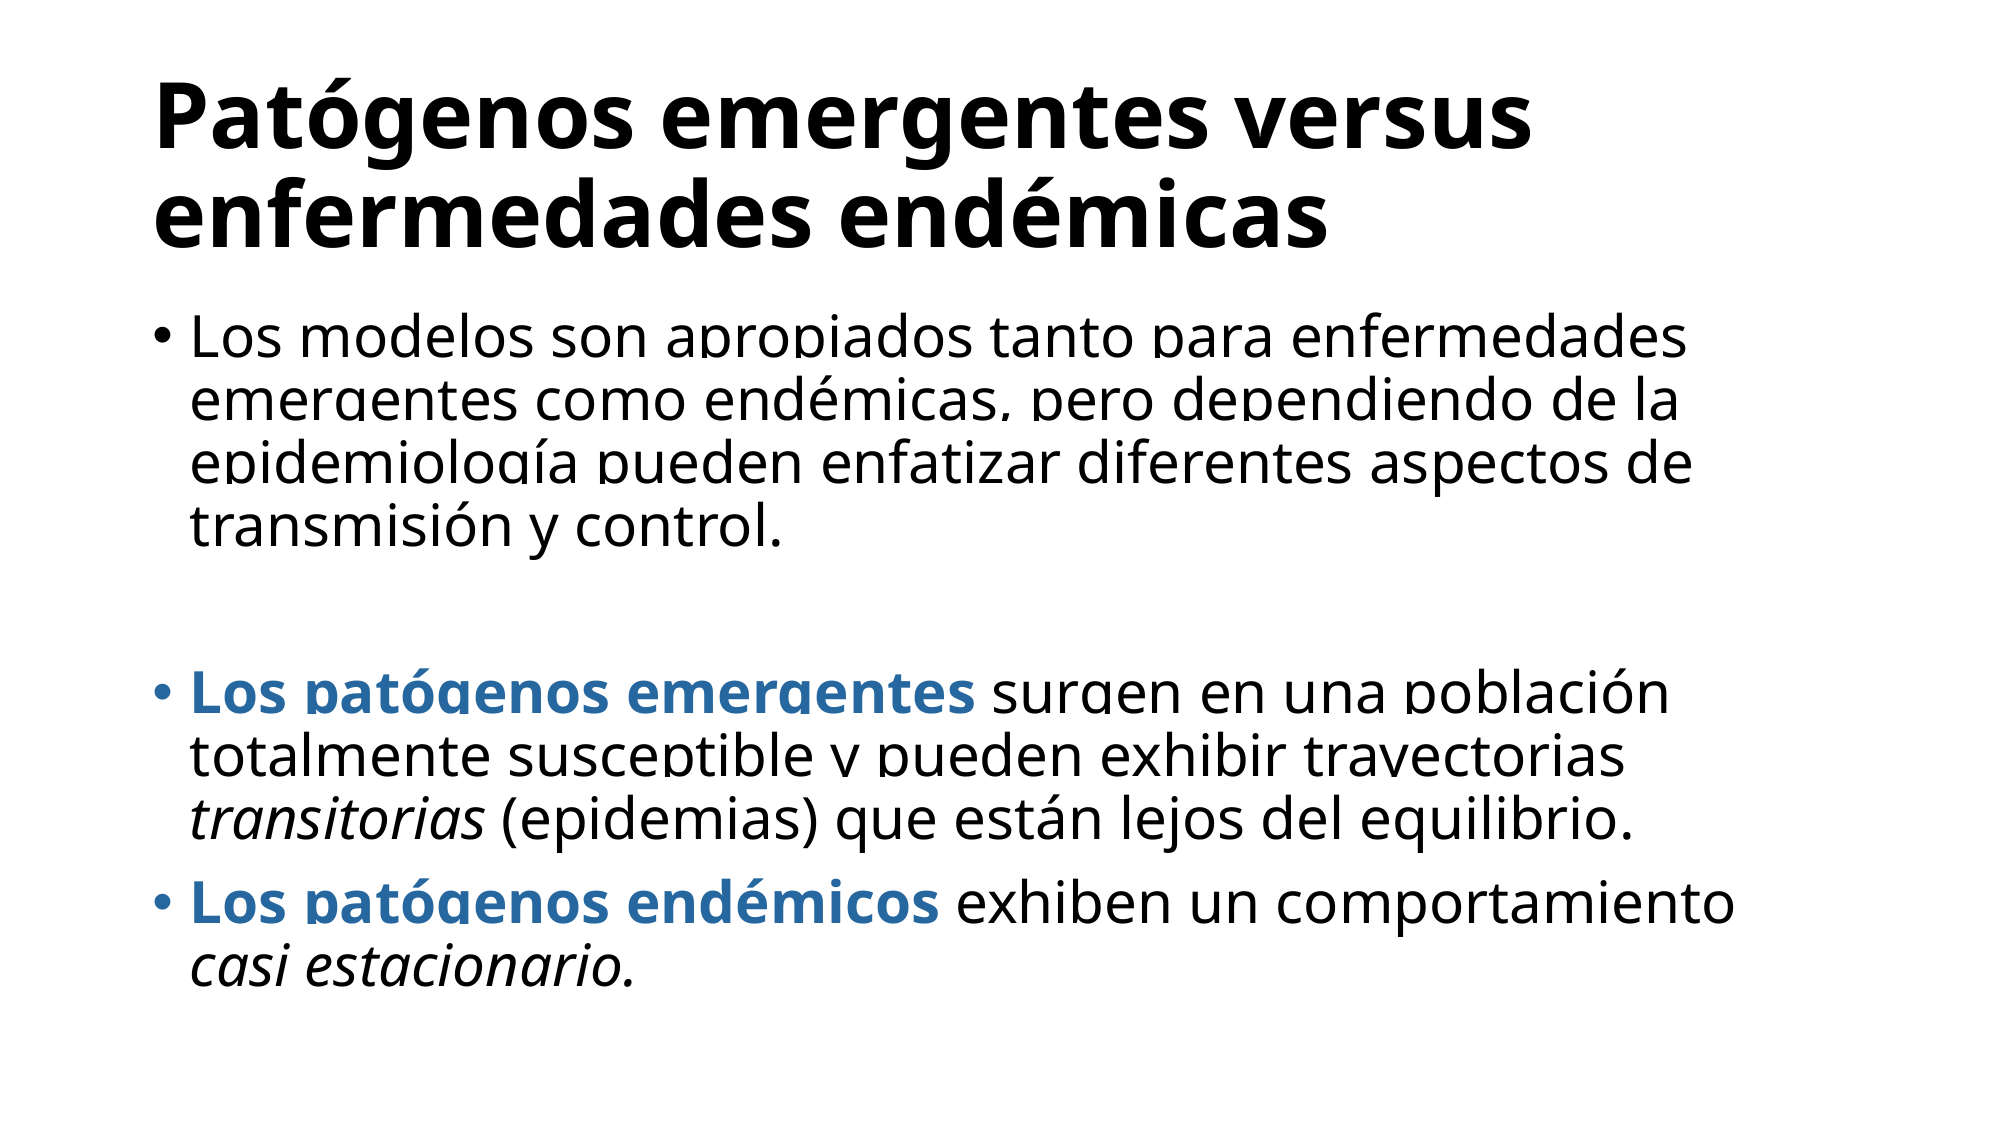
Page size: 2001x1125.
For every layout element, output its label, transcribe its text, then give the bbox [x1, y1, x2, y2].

title Patógenos emergentes versus enfermedades endémicas [137, 59, 1863, 278]
list Los modelos son apropiados tanto para enfermedades emergentes como endémicas, pero dependiendo de la epidemiología pueden enfatizar diferentes aspectos de transmisión y control. Los patógenos emergentes surgen en una población totalmente susceptible y pueden exhibir trayectorias transitorias (epidemias) que están lejos del equilibrio. Los patógenos endémicos exhiben un comportamiento casi estacionario. [137, 299, 1863, 1014]
